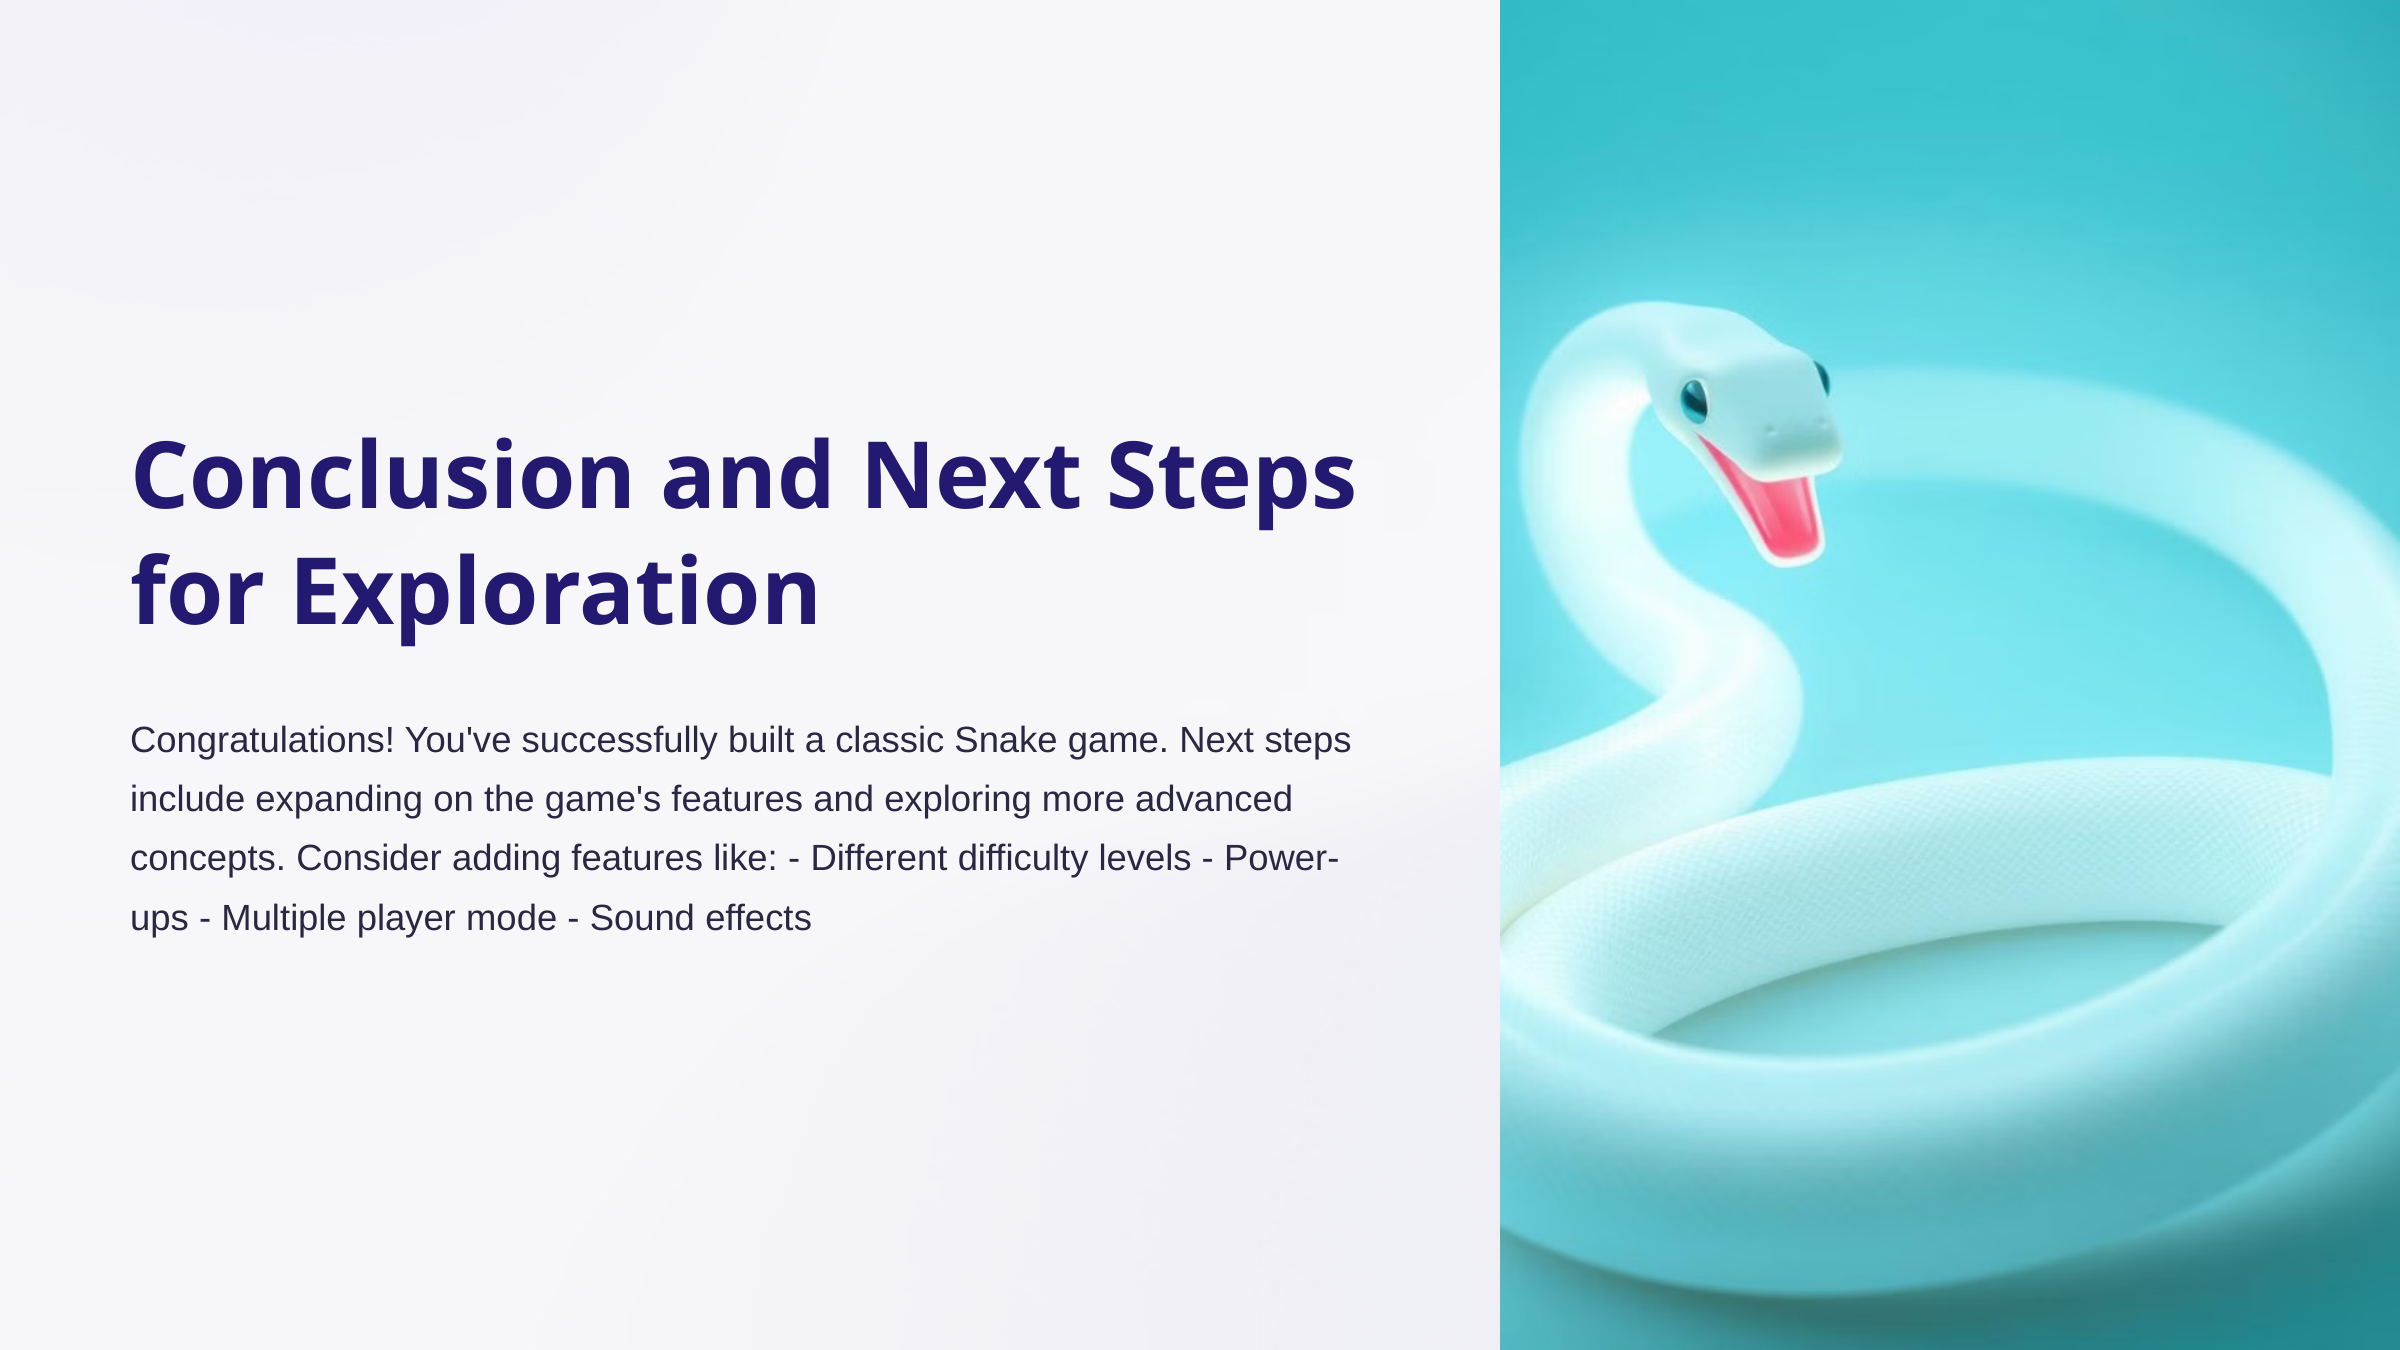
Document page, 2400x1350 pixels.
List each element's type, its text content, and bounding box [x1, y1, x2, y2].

picture [1499, 0, 2400, 1350]
text_box Congratulations! You've successfully built a classic Snake game. Next steps include expanding on the game's features and exploring more advanced concepts. Consider adding features like: - Different difficulty levels - Power-ups - Multiple player mode - Sound effects [130, 700, 1370, 939]
text_box Conclusion and Next Steps for Exploration [130, 411, 1370, 645]
